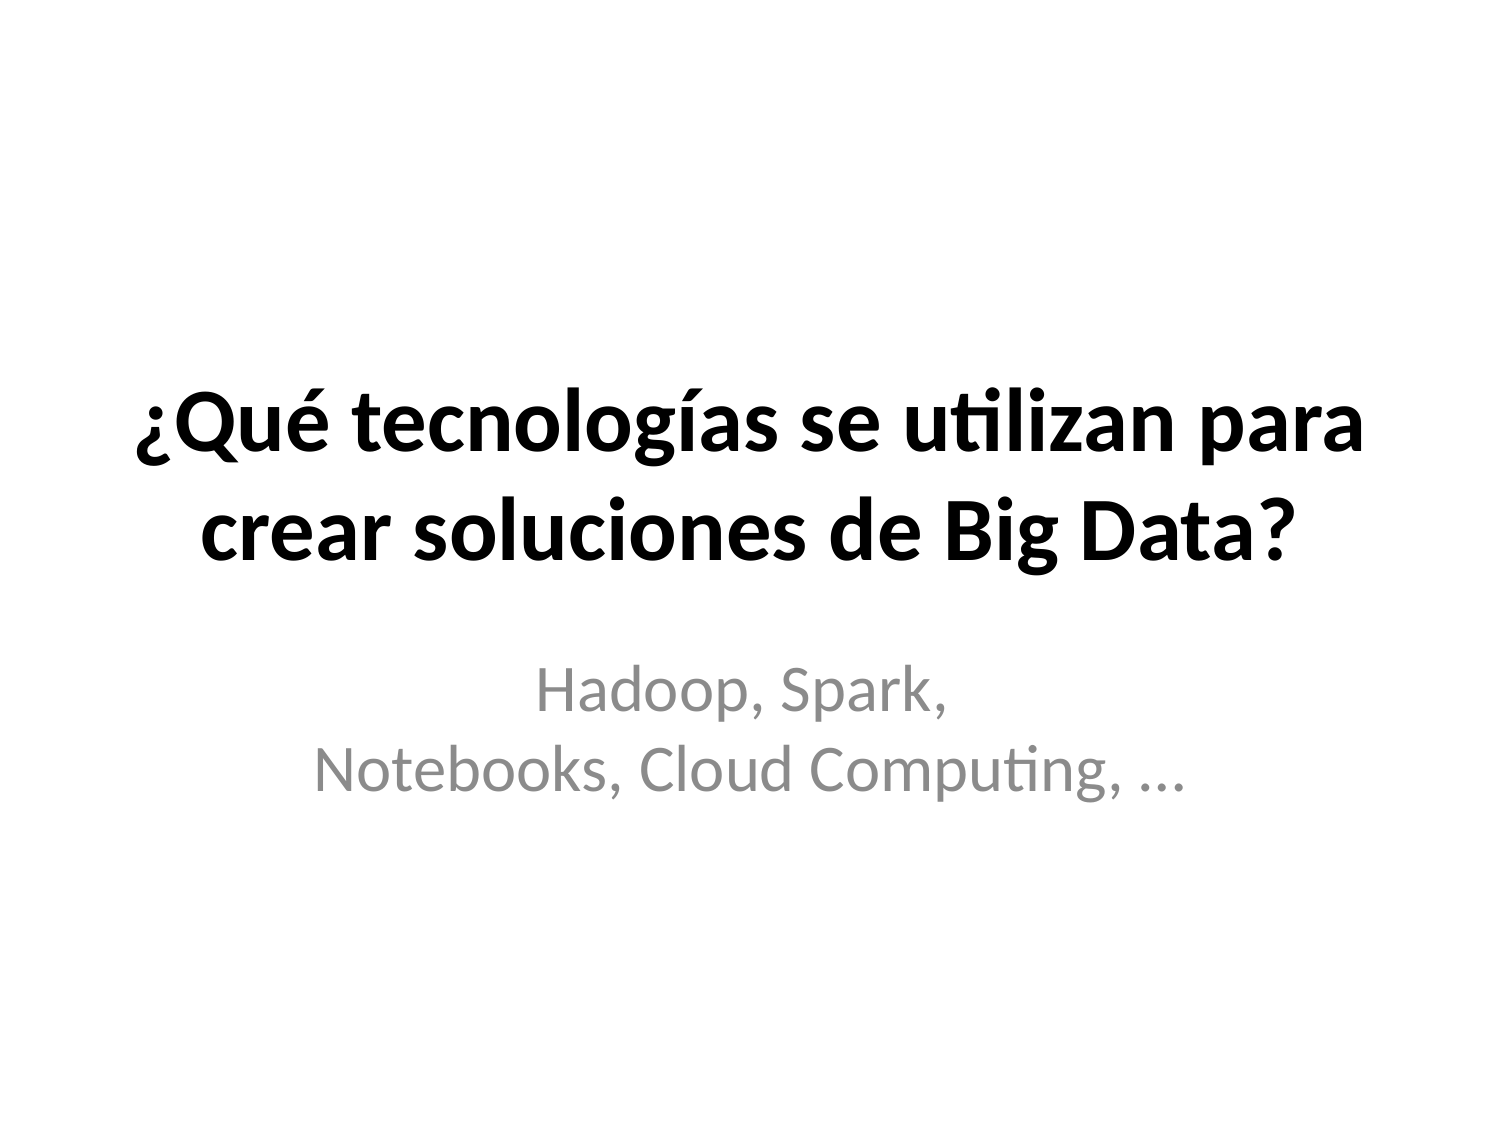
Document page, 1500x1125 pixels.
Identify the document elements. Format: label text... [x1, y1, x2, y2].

title ¿Qué tecnologías se utilizan para crear soluciones de Big Data? [112, 349, 1388, 591]
subtitle Hadoop, Spark, Notebooks, Cloud Computing, … [225, 637, 1275, 925]
